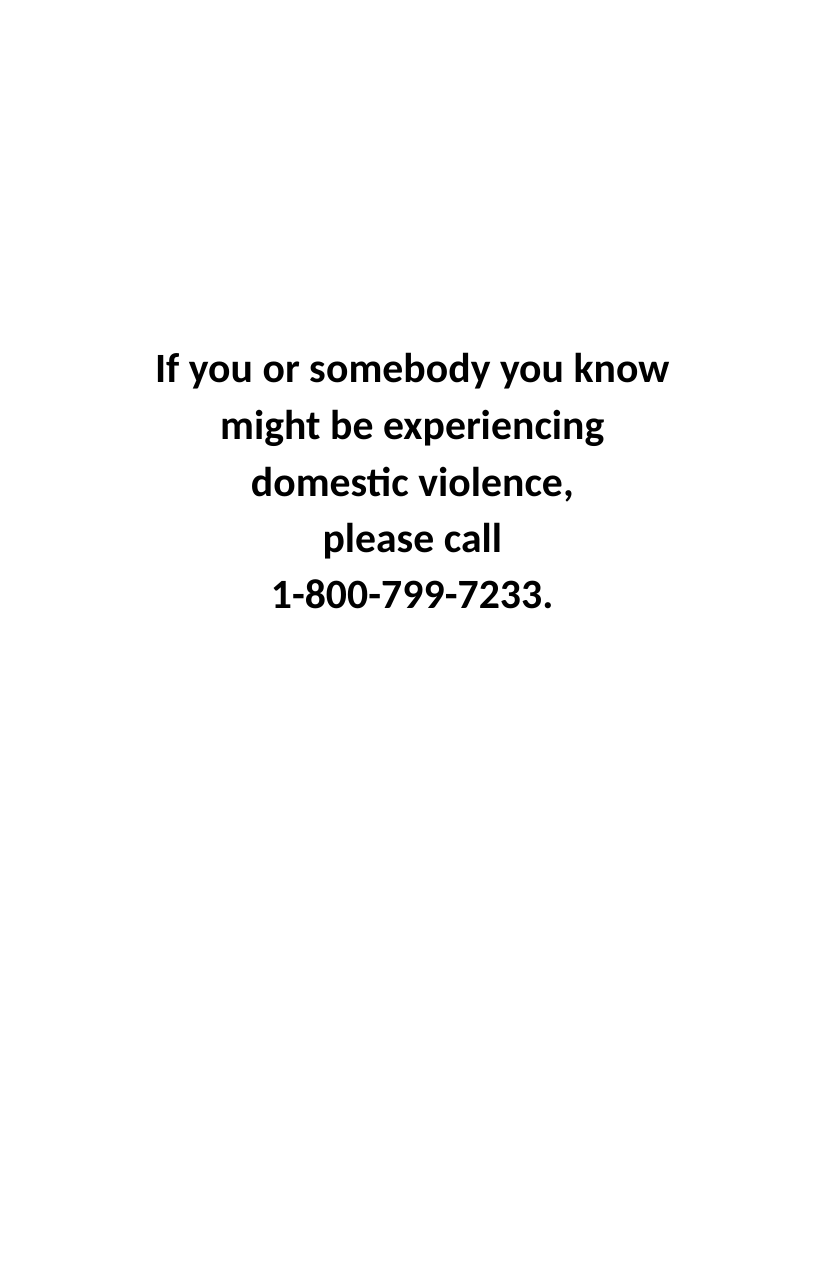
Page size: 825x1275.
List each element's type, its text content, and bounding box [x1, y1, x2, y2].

list If you or somebody you know might be experiencing domestic violence, please call 1-800-799-7233. [56, 339, 769, 1149]
